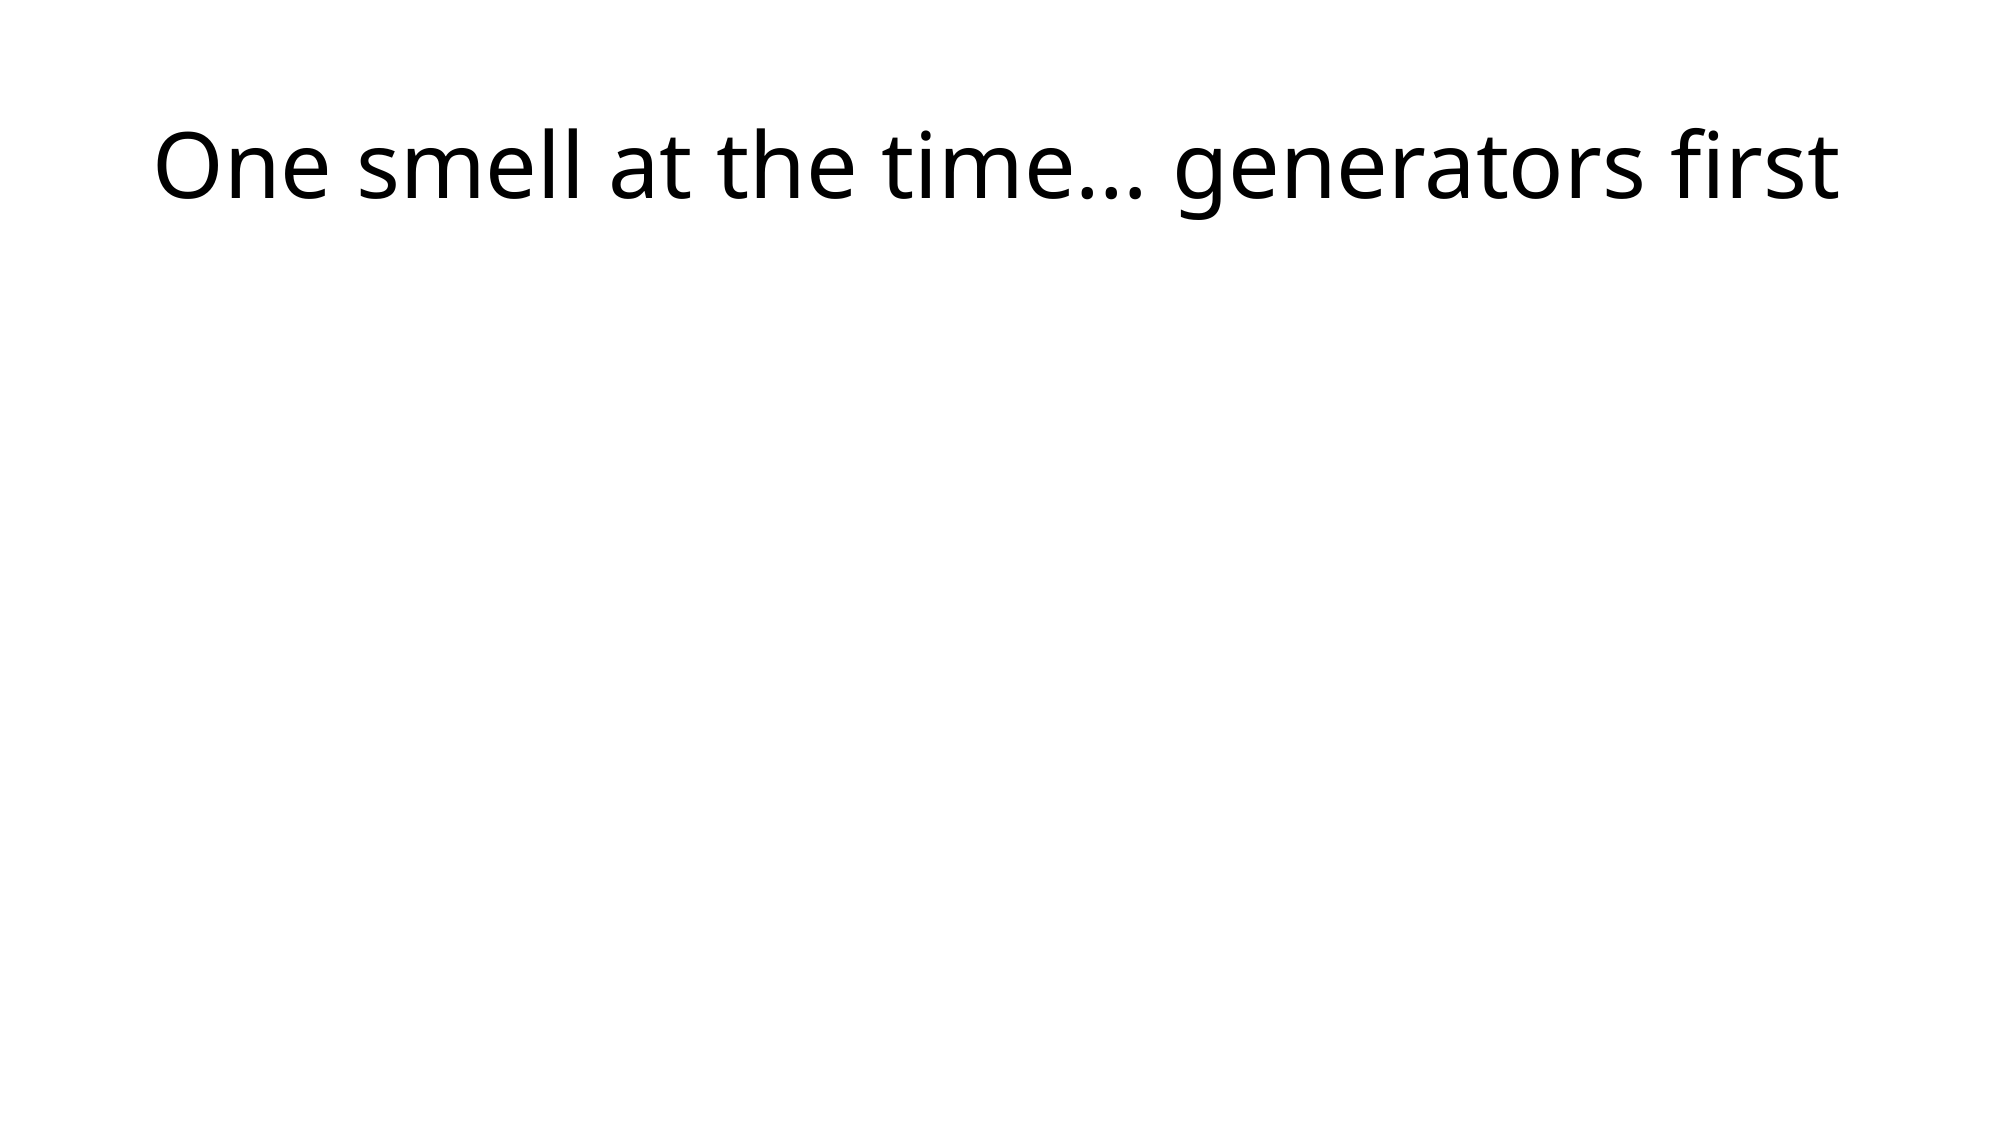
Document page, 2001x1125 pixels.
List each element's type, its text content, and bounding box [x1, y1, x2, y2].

title One smell at the time… generators first [137, 59, 1863, 278]
